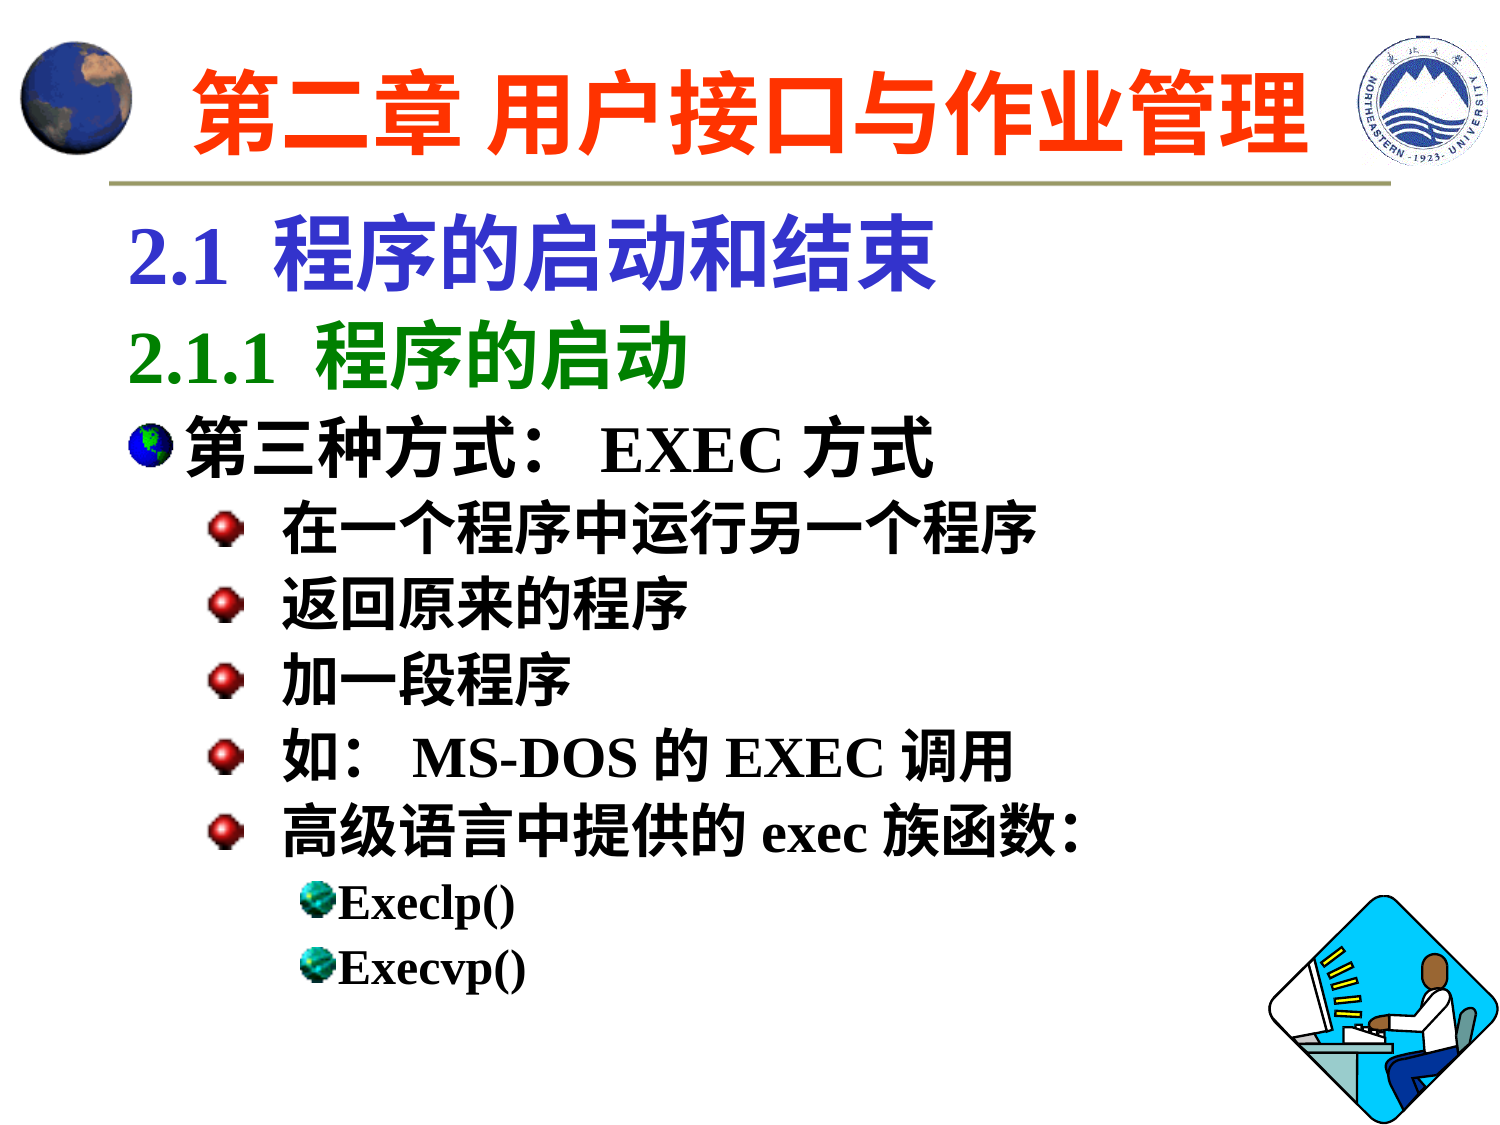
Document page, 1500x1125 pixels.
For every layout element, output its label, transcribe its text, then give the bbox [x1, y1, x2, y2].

picture [109, 175, 1391, 191]
picture [1352, 33, 1490, 171]
picture [202, 733, 244, 775]
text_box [1267, 895, 1500, 1125]
picture [127, 422, 175, 469]
picture [300, 881, 336, 918]
picture [202, 505, 244, 547]
picture [202, 808, 244, 850]
picture [202, 581, 244, 623]
picture [300, 947, 336, 983]
picture [202, 657, 244, 699]
picture [0, 37, 138, 161]
list 2.1 程序的启动和结束 2.1.1 程序的启动 第三种方式：EXEC方式 在一个程序中运行另一个程序 返回原来的程序 加一段程序 如：MS-DOS的EXEC调用 高级语言中提供的exec族函数： Execlp() Execvp() [112, 193, 1400, 1057]
title 第二章 用户接口与作业管理 [112, 42, 1388, 181]
